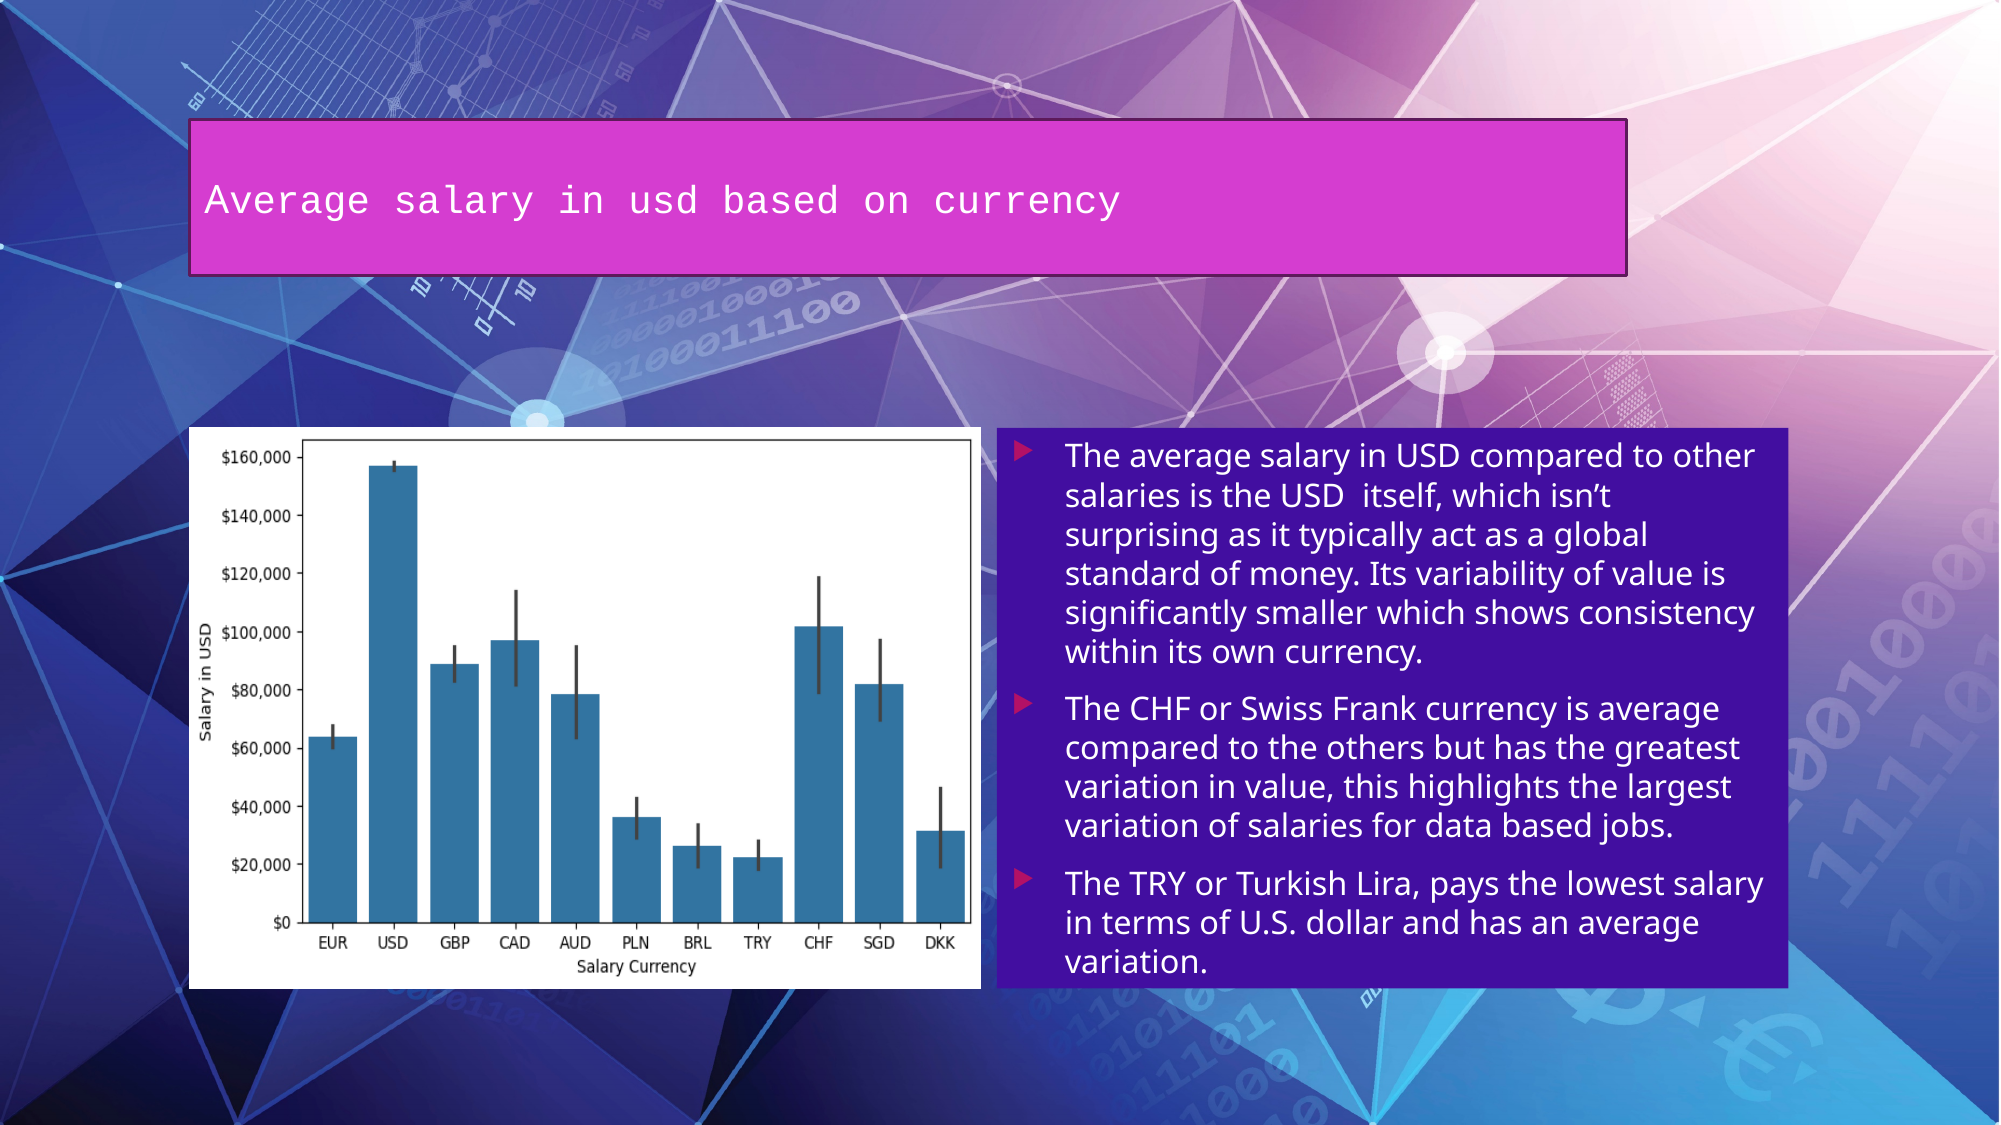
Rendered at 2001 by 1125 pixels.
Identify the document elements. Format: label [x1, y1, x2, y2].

list [189, 427, 982, 989]
picture [0, 0, 2000, 1125]
